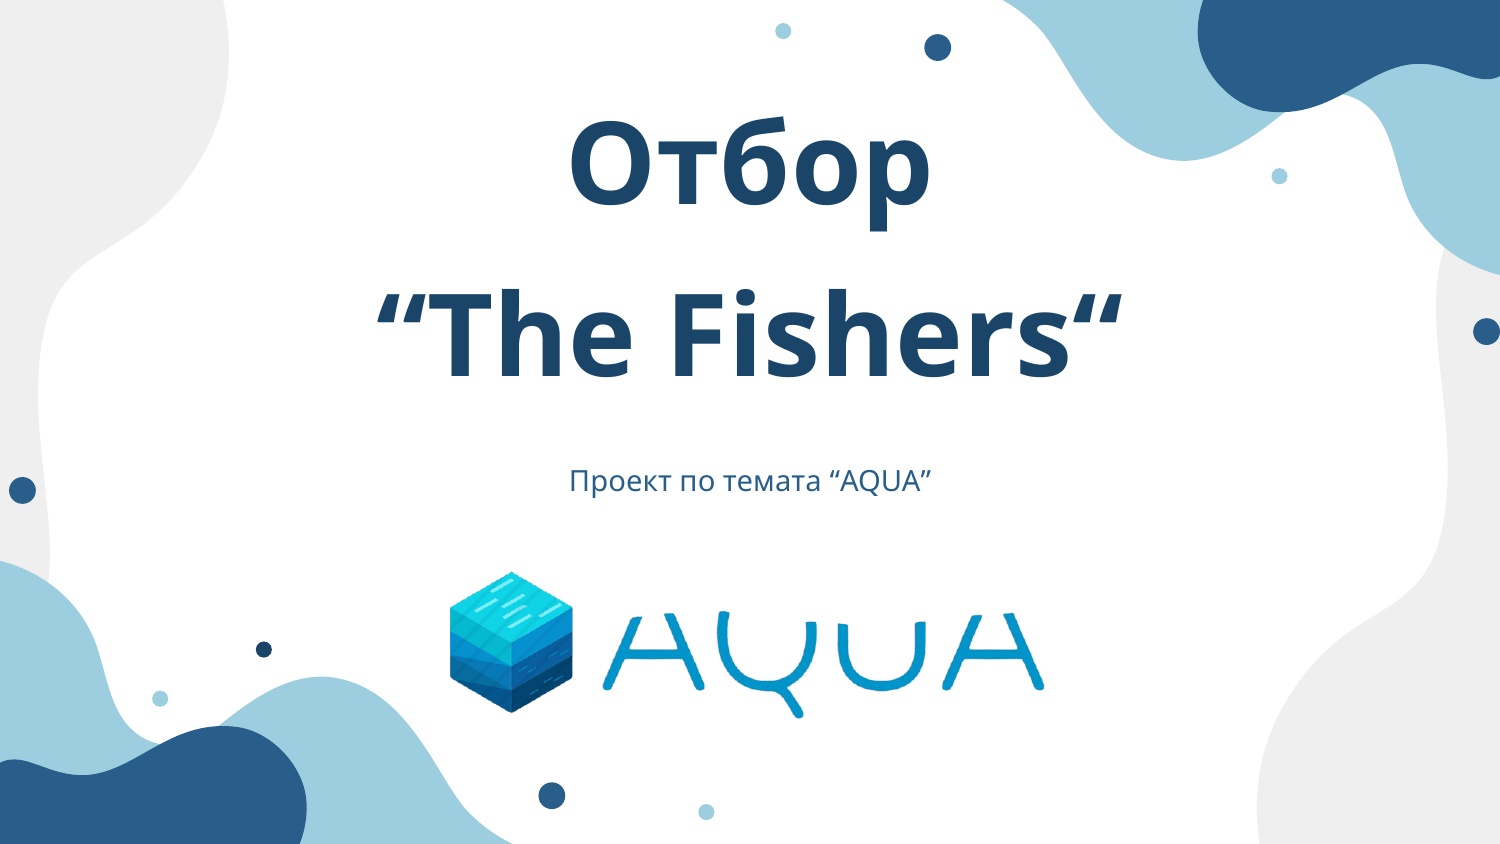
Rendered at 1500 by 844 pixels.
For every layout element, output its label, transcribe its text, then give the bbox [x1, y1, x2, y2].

title Отбор “The Fishers“ [264, 69, 1236, 386]
picture [433, 535, 1067, 748]
subtitle Проект по темата “AQUA” [417, 447, 1083, 510]
